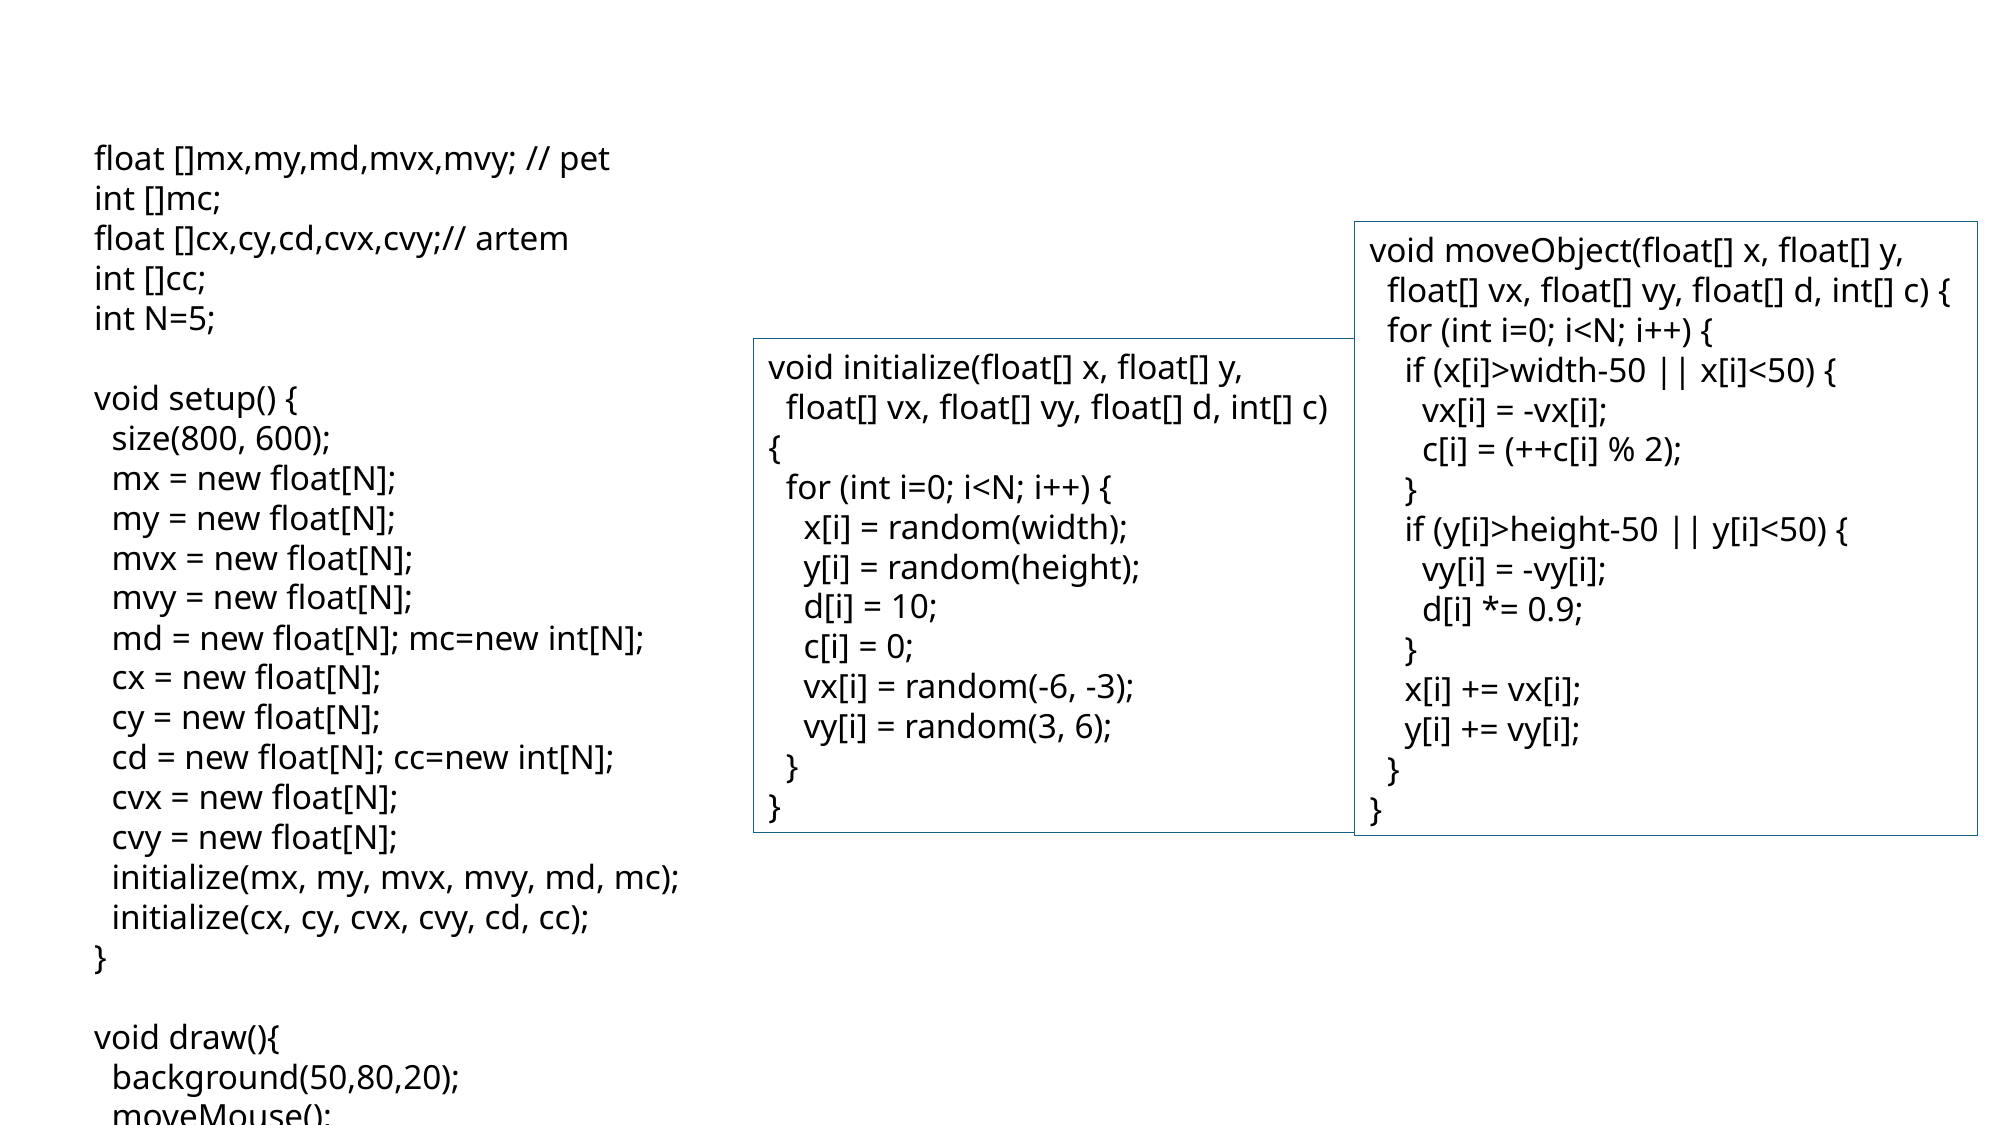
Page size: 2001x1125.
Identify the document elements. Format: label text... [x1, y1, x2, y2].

text_box void moveObject(float[] x, float[] y, float[] vx, float[] vy, float[] d, int[] c) { for (int i=0; i<N; i++) { if (x[i]>width-50 || x[i]<50) { vx[i] = -vx[i]; c[i] = (++c[i] % 2); } if (y[i]>height-50 || y[i]<50) { vy[i] = -vy[i]; d[i] *= 0.9; } x[i] += vx[i]; y[i] += vy[i]; } } [1354, 221, 1978, 836]
text_box float []mx,my,md,mvx,mvy; // pet int []mc; float []cx,cy,cd,cvx,cvy;// artem int []cc; int N=5; void setup() { size(800, 600); mx = new float[N]; my = new float[N]; mvx = new float[N]; mvy = new float[N]; md = new float[N]; mc=new int[N]; cx = new float[N]; cy = new float[N]; cd = new float[N]; cc=new int[N]; cvx = new float[N]; cvy = new float[N]; initialize(mx, my, mvx, mvy, md, mc); initialize(cx, cy, cvx, cvy, cd, cc); } void draw(){ background(50,80,20); moveMouse(); moveCheese(); for (int i=0; i<N; i++) { pet(mx[i], my[i], md[i], mc[i]); artem(cx[i], cy[i], cd[i], cc[i]); } } [79, 130, 941, 1125]
text_box void initialize(float[] x, float[] y, float[] vx, float[] vy, float[] d, int[] c) { for (int i=0; i<N; i++) { x[i] = random(width); y[i] = random(height); d[i] = 10; c[i] = 0; vx[i] = random(-6, -3); vy[i] = random(3, 6); } } [941, 338, 1355, 833]
